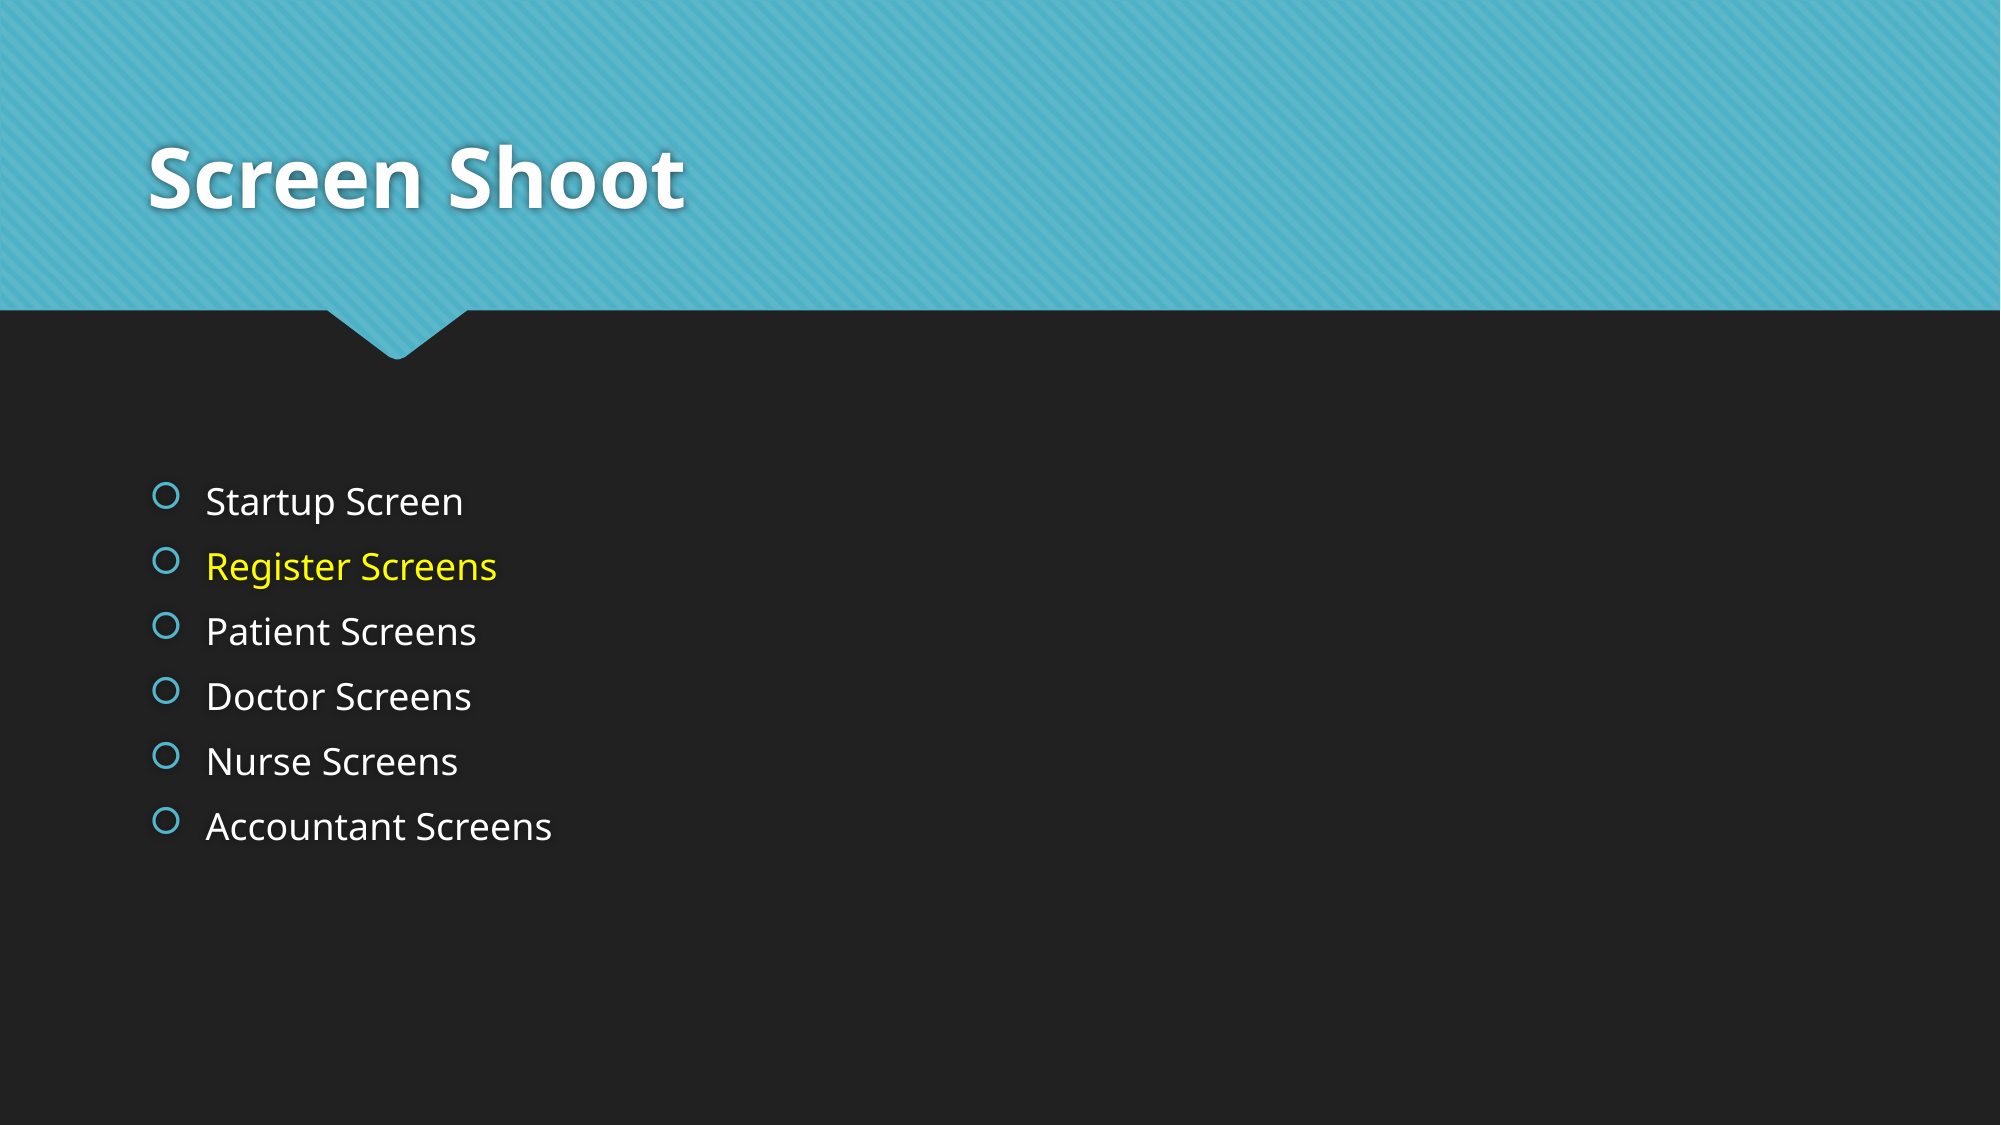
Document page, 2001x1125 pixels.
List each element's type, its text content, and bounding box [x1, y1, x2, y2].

list Startup Screen Register Screens Patient Screens Doctor Screens Nurse Screens Accountant Screens [134, 364, 1866, 962]
title Screen Shoot [132, 73, 1868, 233]
